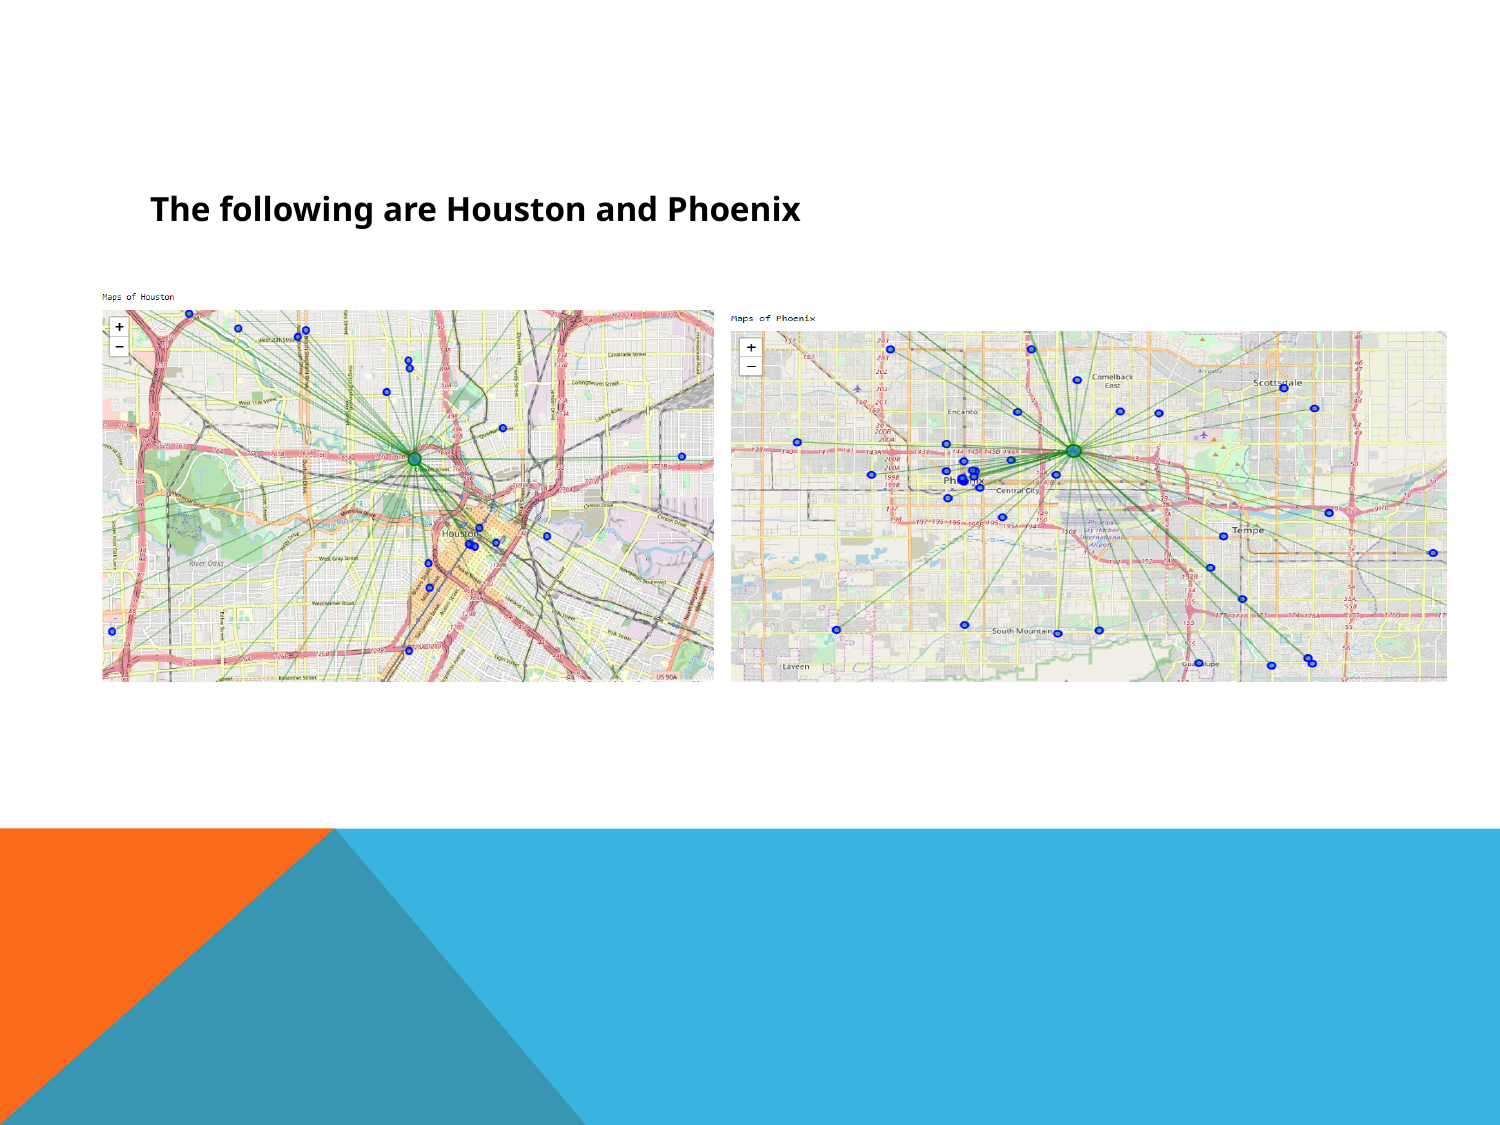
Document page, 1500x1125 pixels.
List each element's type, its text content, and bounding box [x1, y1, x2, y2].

list The following are Houston and Phoenix [135, 180, 1369, 768]
picture [100, 290, 715, 683]
picture [726, 310, 1448, 683]
